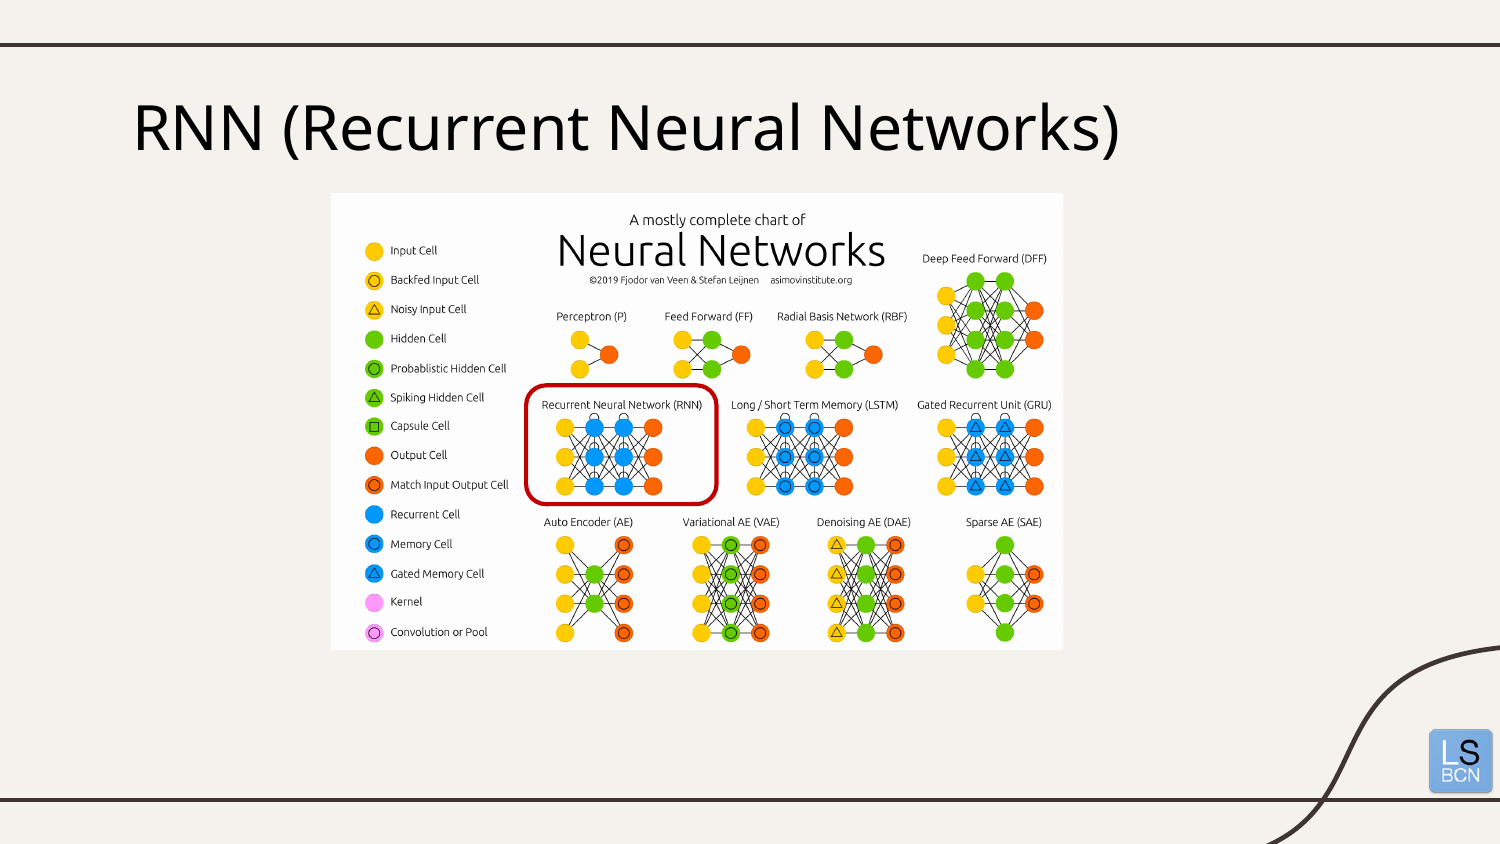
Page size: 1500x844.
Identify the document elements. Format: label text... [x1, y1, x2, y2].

picture [330, 193, 1064, 651]
picture [1421, 721, 1500, 801]
title RNN (Recurrent Neural Networks) [116, 72, 1278, 167]
